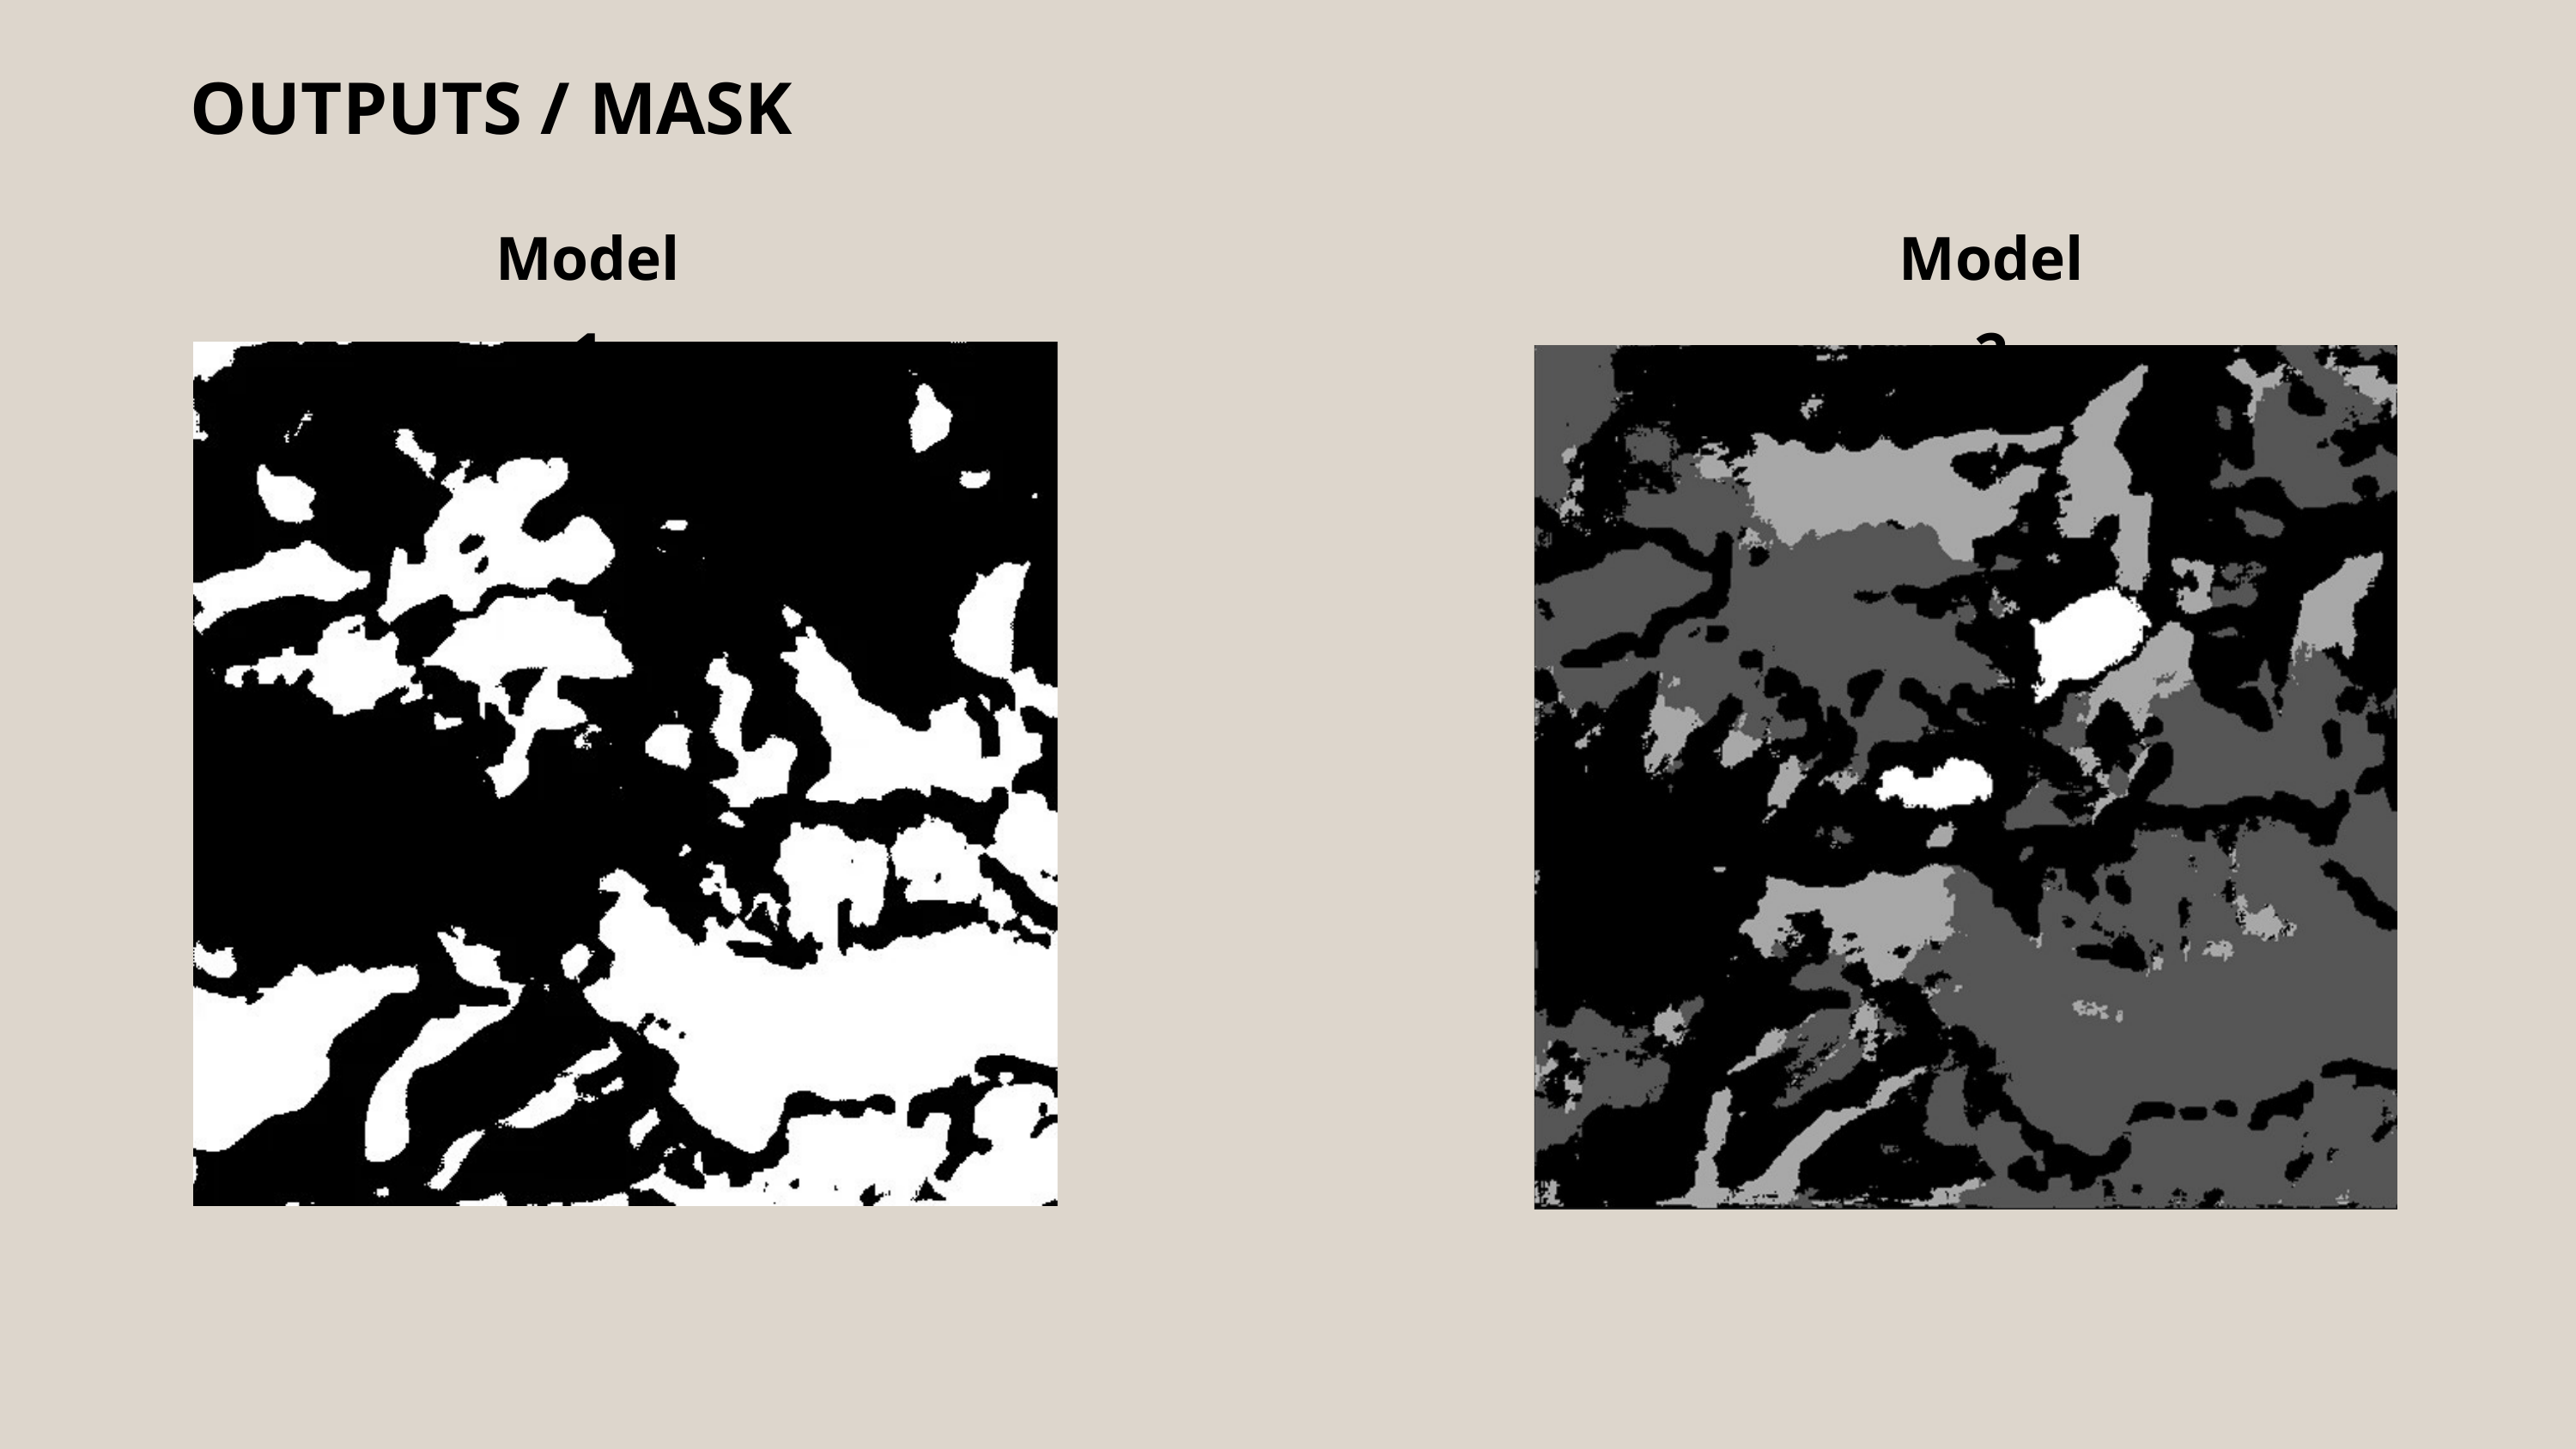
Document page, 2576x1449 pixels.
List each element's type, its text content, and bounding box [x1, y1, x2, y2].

text_box Model 1 [483, 195, 692, 389]
text_box Model 2 [1877, 195, 2106, 389]
text_box [193, 342, 1058, 1206]
text_box OUTPUTS / MASK [21, 33, 962, 149]
text_box [1534, 345, 2397, 1210]
